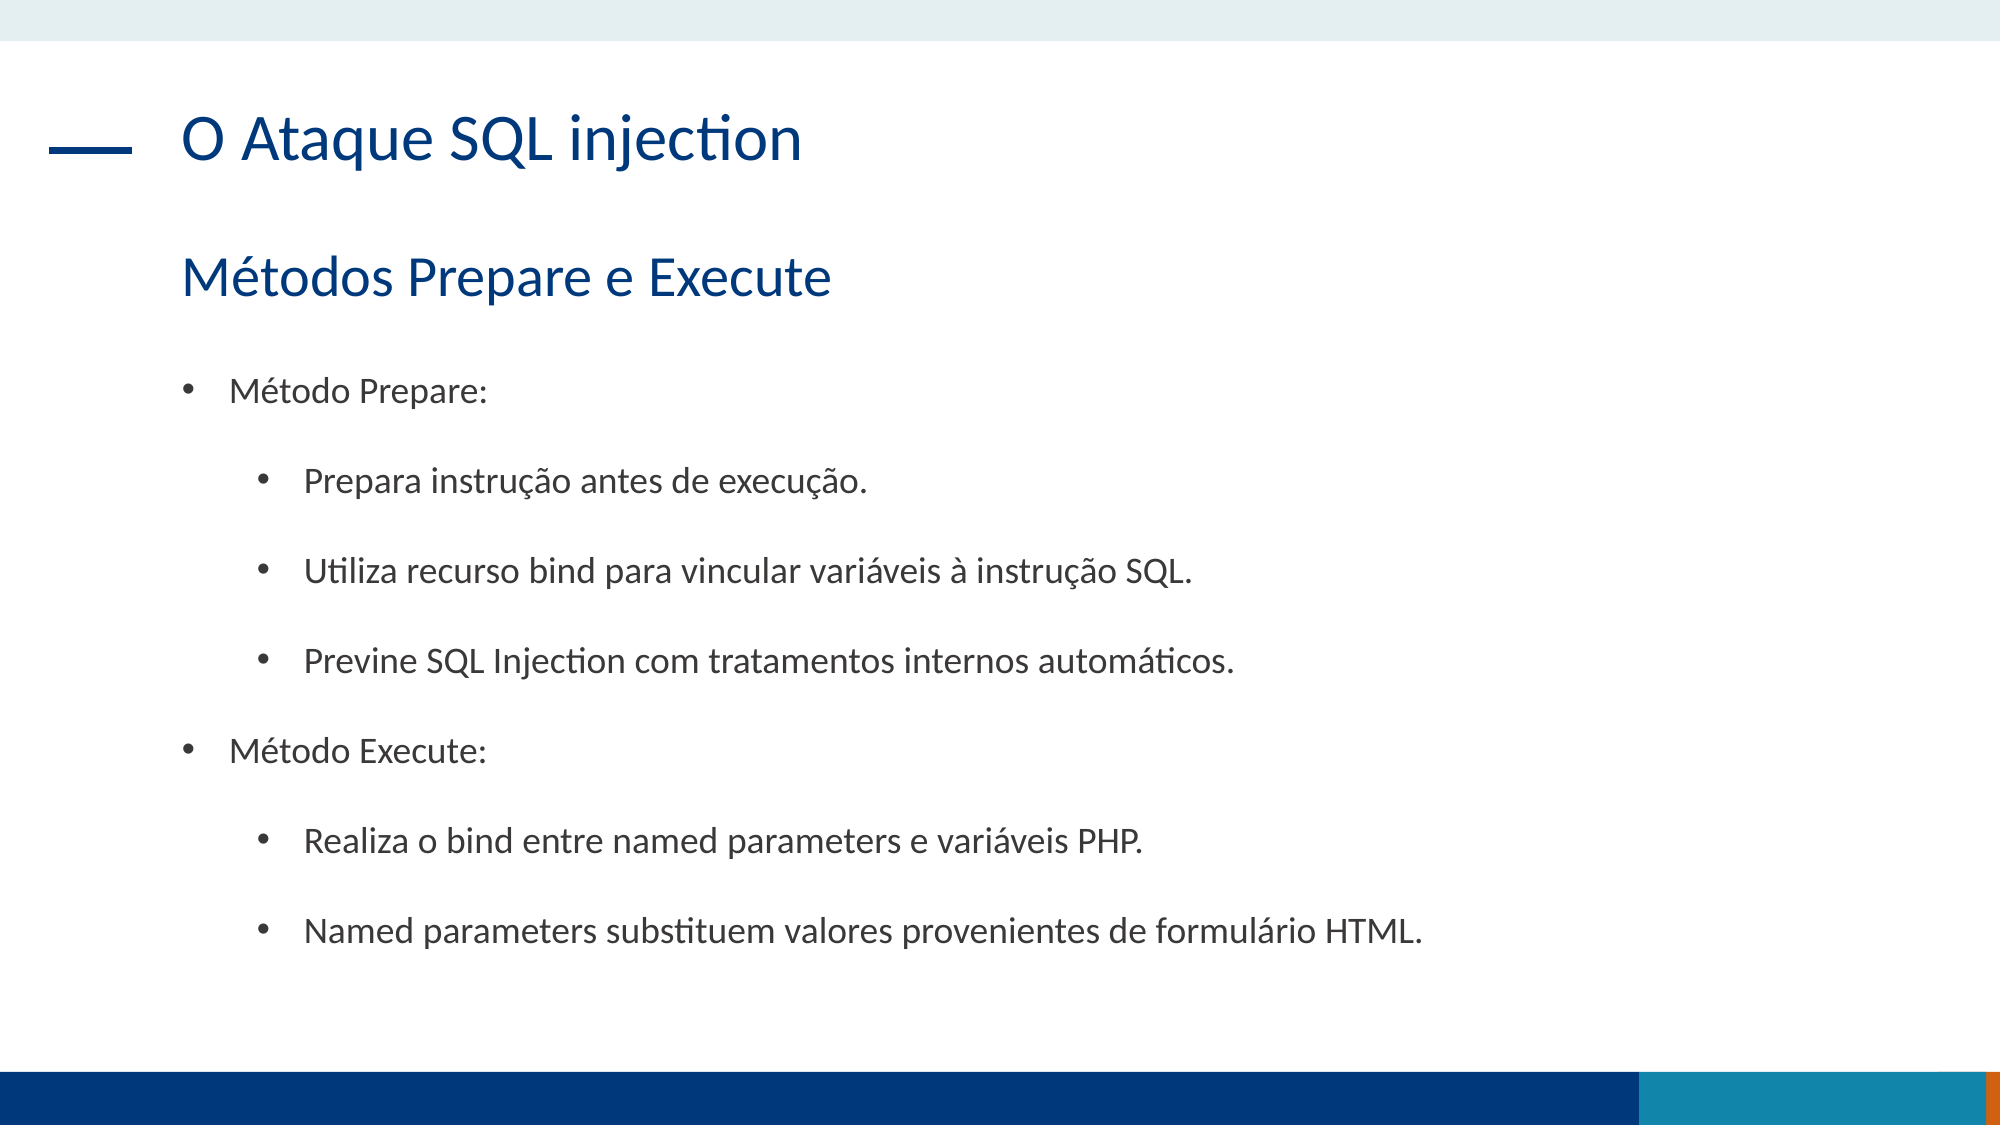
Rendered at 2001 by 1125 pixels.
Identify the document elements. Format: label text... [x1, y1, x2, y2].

list Métodos Prepare e Execute [167, 238, 1833, 358]
text_box Método Prepare: Prepara instrução antes de execução. Utiliza recurso bind para vincular variáveis à instrução SQL. Previne SQL Injection com tratamentos internos automáticos. Método Execute: Realiza o bind entre named parameters e variáveis PHP. Named parameters substituem valores provenientes de formulário HTML. [167, 358, 1833, 1004]
list O Ataque SQL injection [167, 95, 1833, 237]
